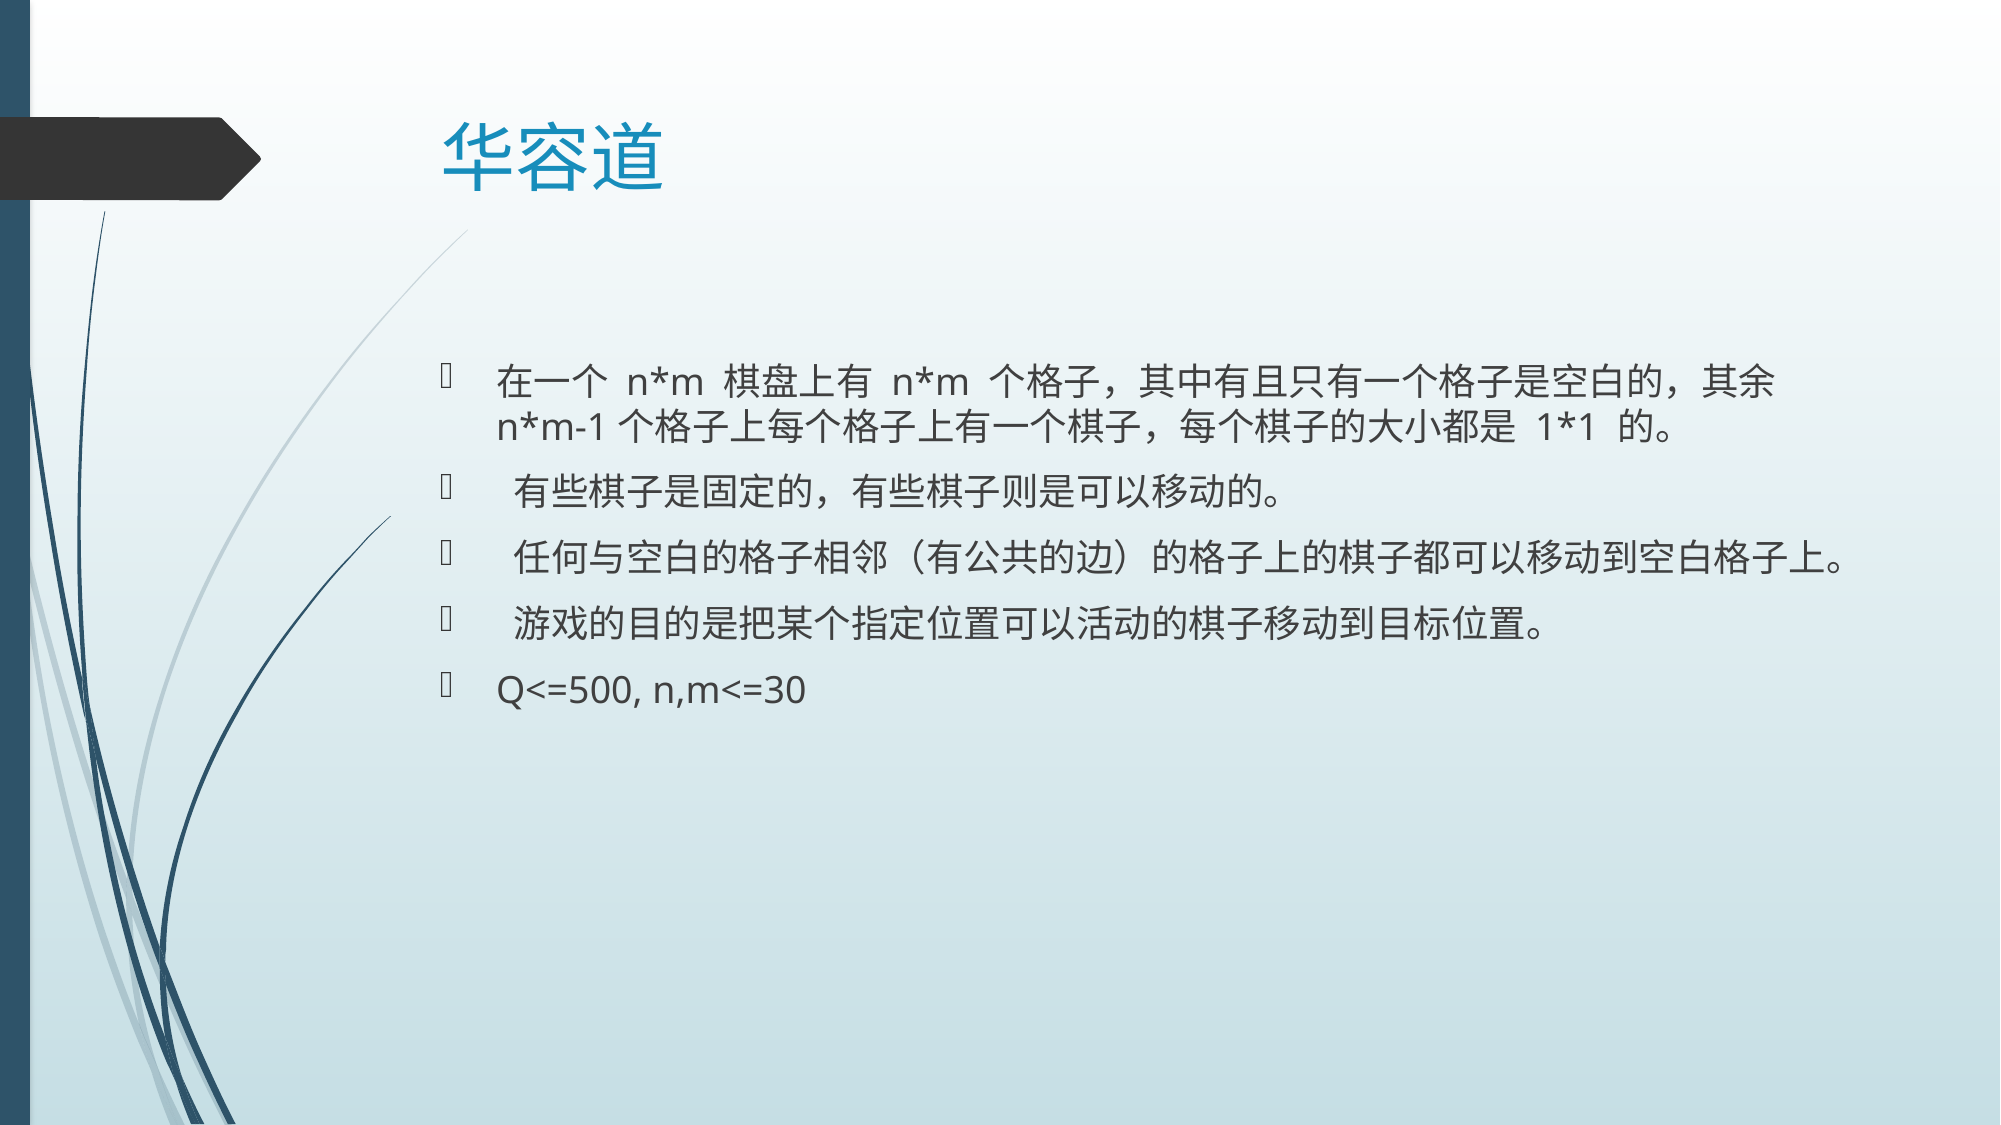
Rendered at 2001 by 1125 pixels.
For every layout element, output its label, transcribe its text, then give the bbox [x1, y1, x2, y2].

title 华容道 [425, 102, 1888, 313]
list 在一个 n*m 棋盘上有 n*m 个格子，其中有且只有一个格子是空白的，其余 n*m-1个格子上每个格子上有一个棋子，每个棋子的大小都是 1*1 的。 有些棋子是固定的，有些棋子则是可以移动的。 任何与空白的格子相邻（有公共的边）的格子上的棋子都可以移动到空白格子上。 游戏的目的是把某个指定位置可以活动的棋子移动到目标位置。 Q<=500, n,m<=30 [424, 350, 1888, 970]
